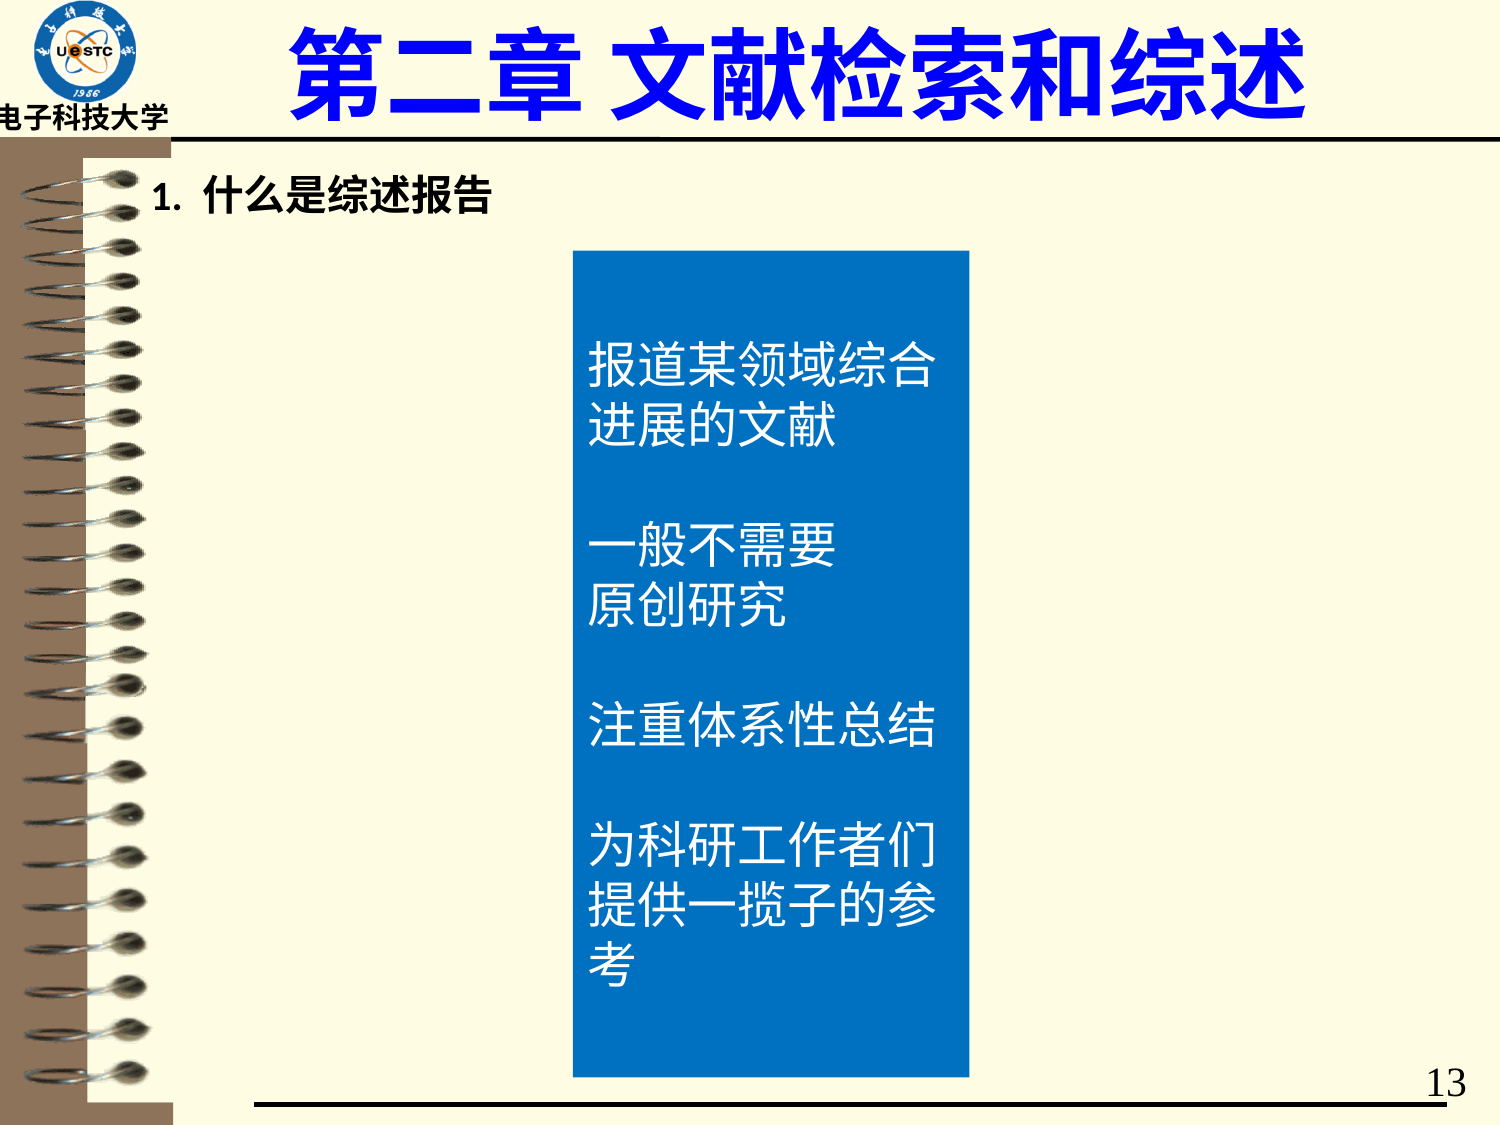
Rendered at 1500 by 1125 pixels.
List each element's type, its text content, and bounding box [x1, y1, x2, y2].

slide_number 13 [1387, 1046, 1483, 1123]
picture [0, 137, 174, 1125]
picture [34, 0, 136, 103]
text_box 报道某领域综合进展的文献 一般不需要 原创研究 注重体系性总结 为科研工作者们提供一揽子的参考 [572, 250, 970, 1078]
text_box 1. 什么是综述报告 [135, 160, 1500, 226]
title 第二章 文献检索和综述 [253, 7, 1341, 138]
